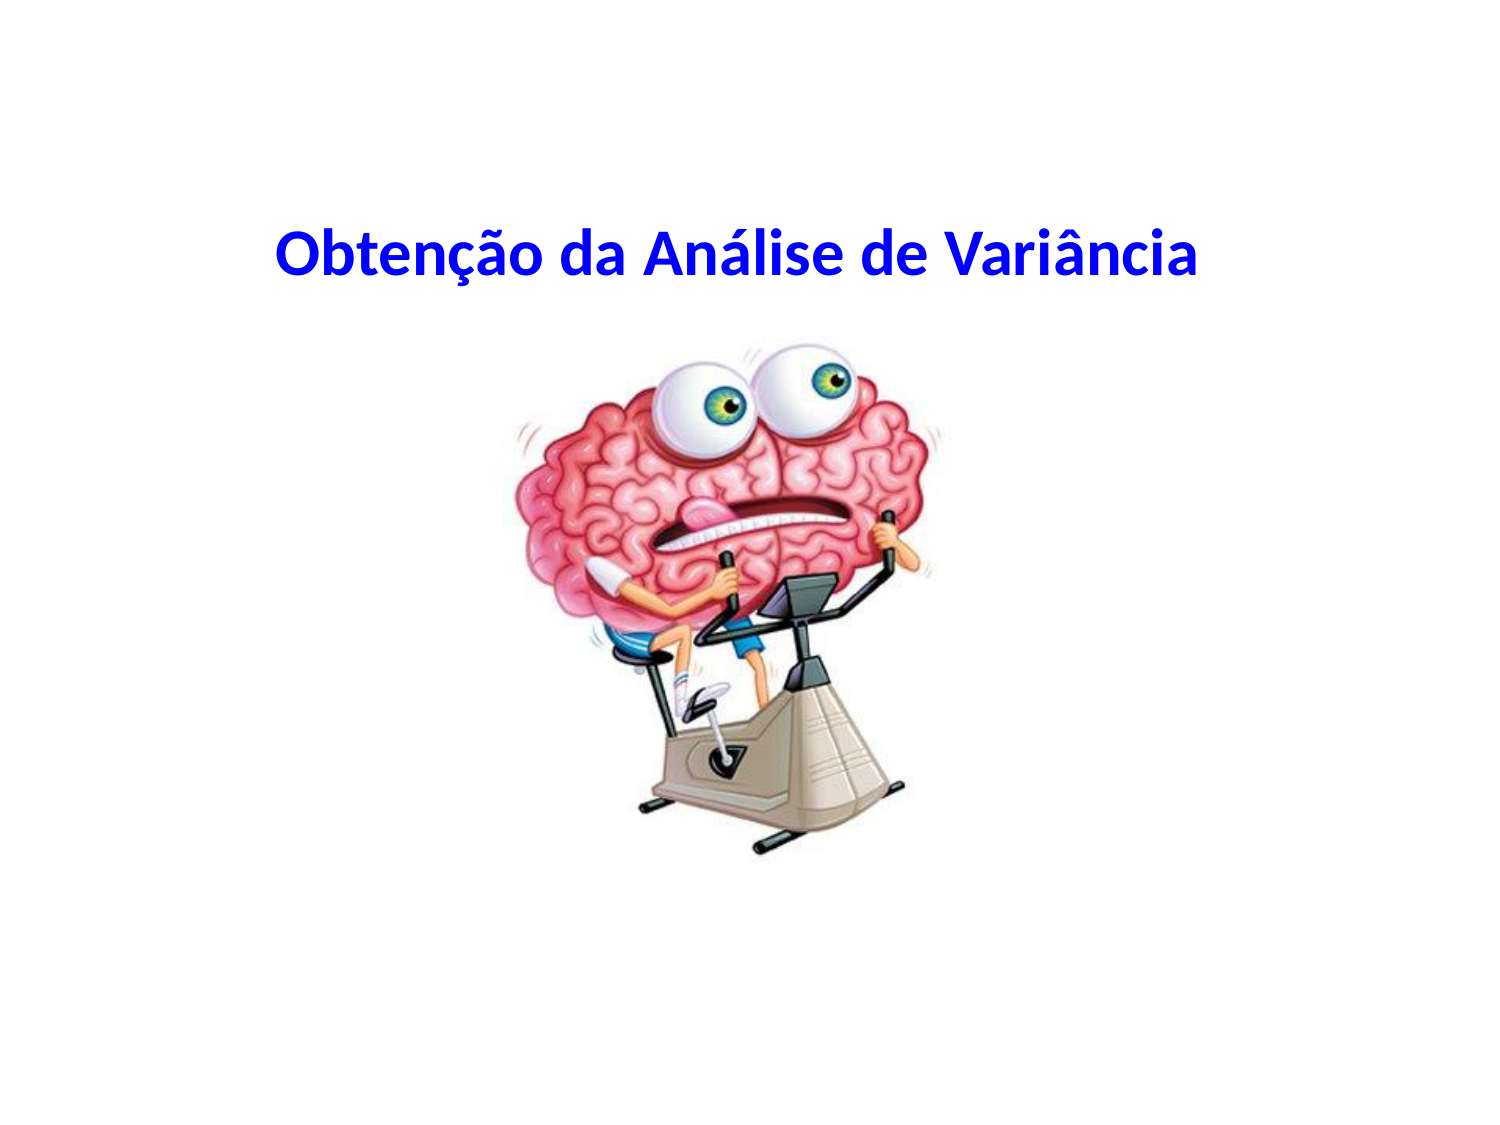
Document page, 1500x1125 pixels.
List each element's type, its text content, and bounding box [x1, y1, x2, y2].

picture [501, 326, 953, 869]
text_box Obtenção da Análise de Variância [112, 160, 1365, 296]
